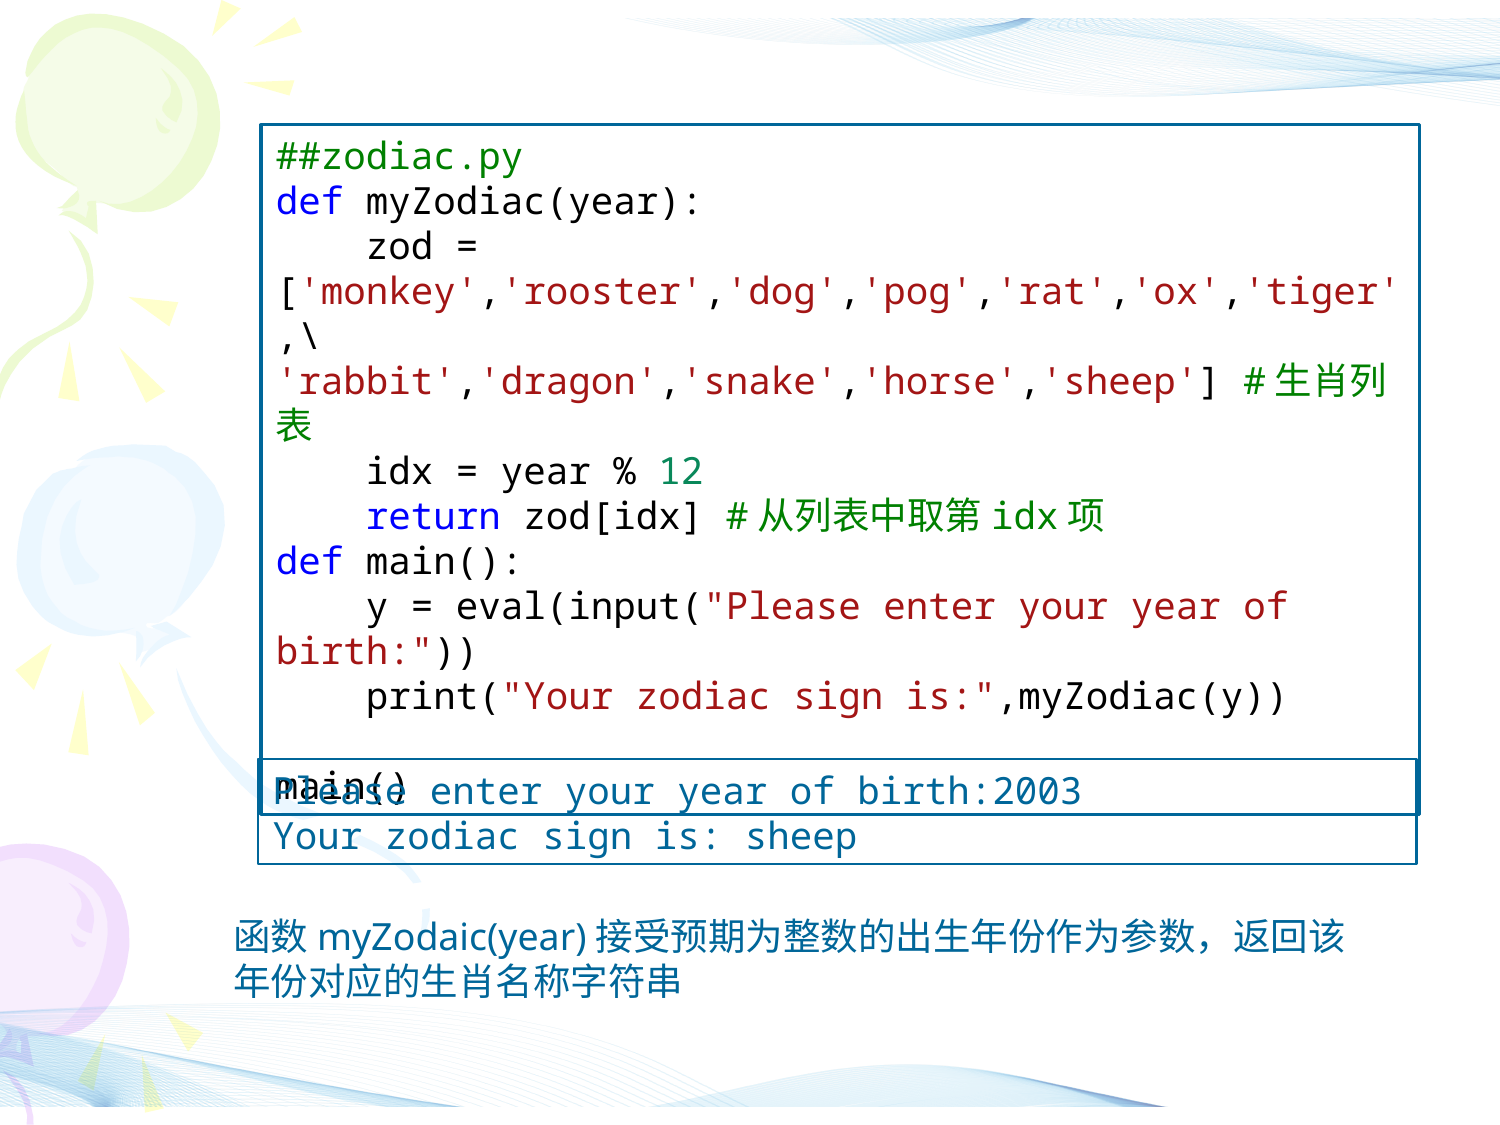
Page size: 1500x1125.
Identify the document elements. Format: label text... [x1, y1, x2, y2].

text_box Please enter your year of birth:2003 Your zodiac sign is: sheep [257, 759, 1417, 865]
picture [524, 18, 1500, 130]
picture [0, 995, 1391, 1107]
text_box ##zodiac.py def myZodiac(year): zod = ['monkey','rooster','dog','pog','rat','ox','tiger',\ 'rabbit','dragon','snake','horse','sheep'] #生肖列表 idx = year % 12 return zod[idx] #从列表中取第idx项 def main(): y = eval(input("Please enter your year of birth:")) print("Your zodiac sign is:",myZodiac(y)) main() [261, 124, 1420, 815]
text_box 函数myZodaic(year)接受预期为整数的出生年份作为参数，返回该年份对应的生肖名称字符串 [218, 905, 1398, 1010]
